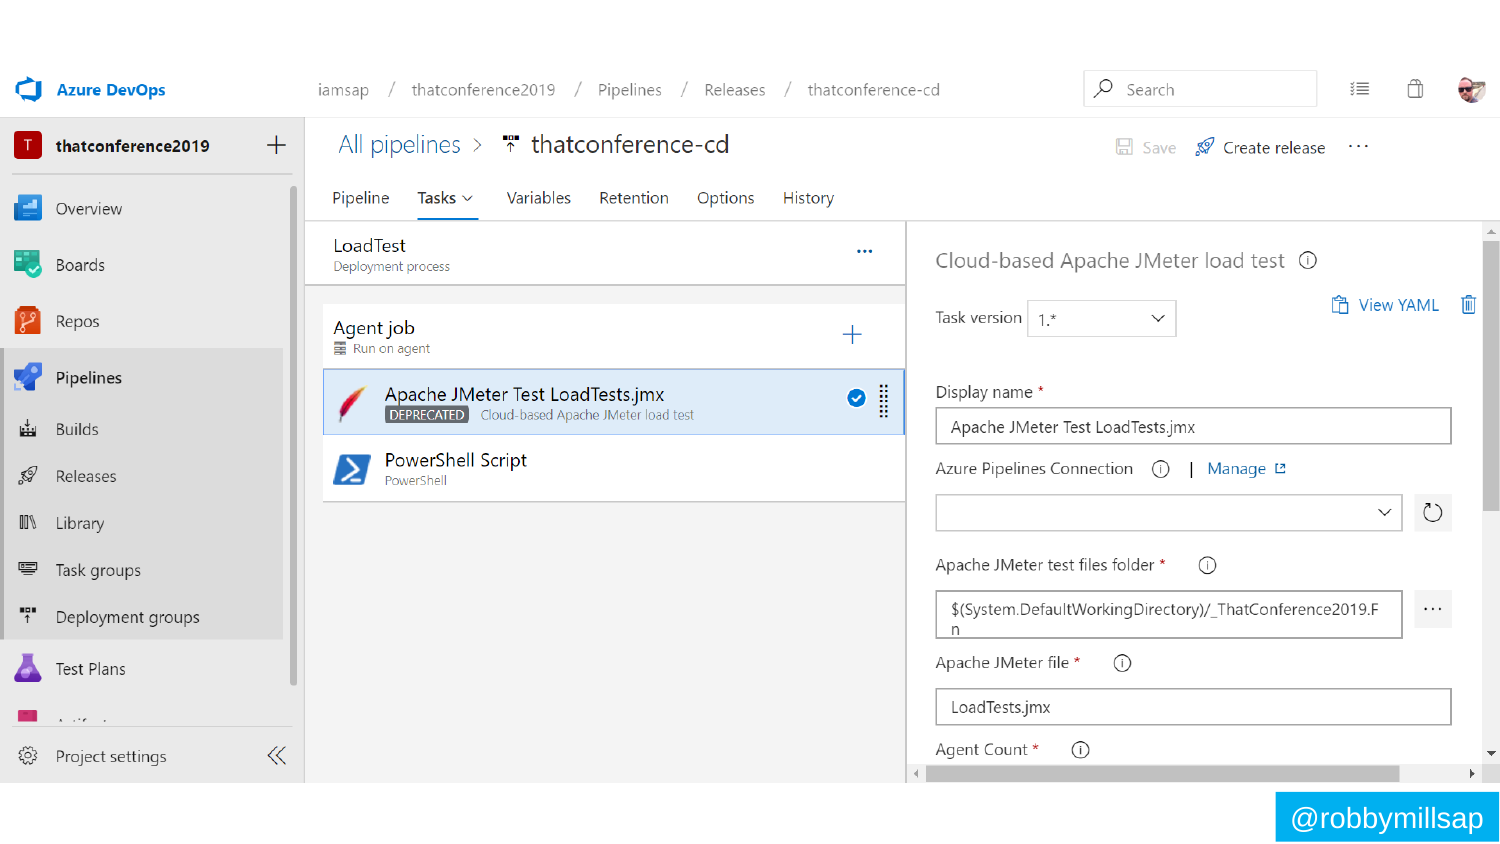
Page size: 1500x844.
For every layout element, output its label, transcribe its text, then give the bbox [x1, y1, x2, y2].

picture [0, 60, 1500, 783]
text_box @robbymillsap [1275, 791, 1500, 842]
